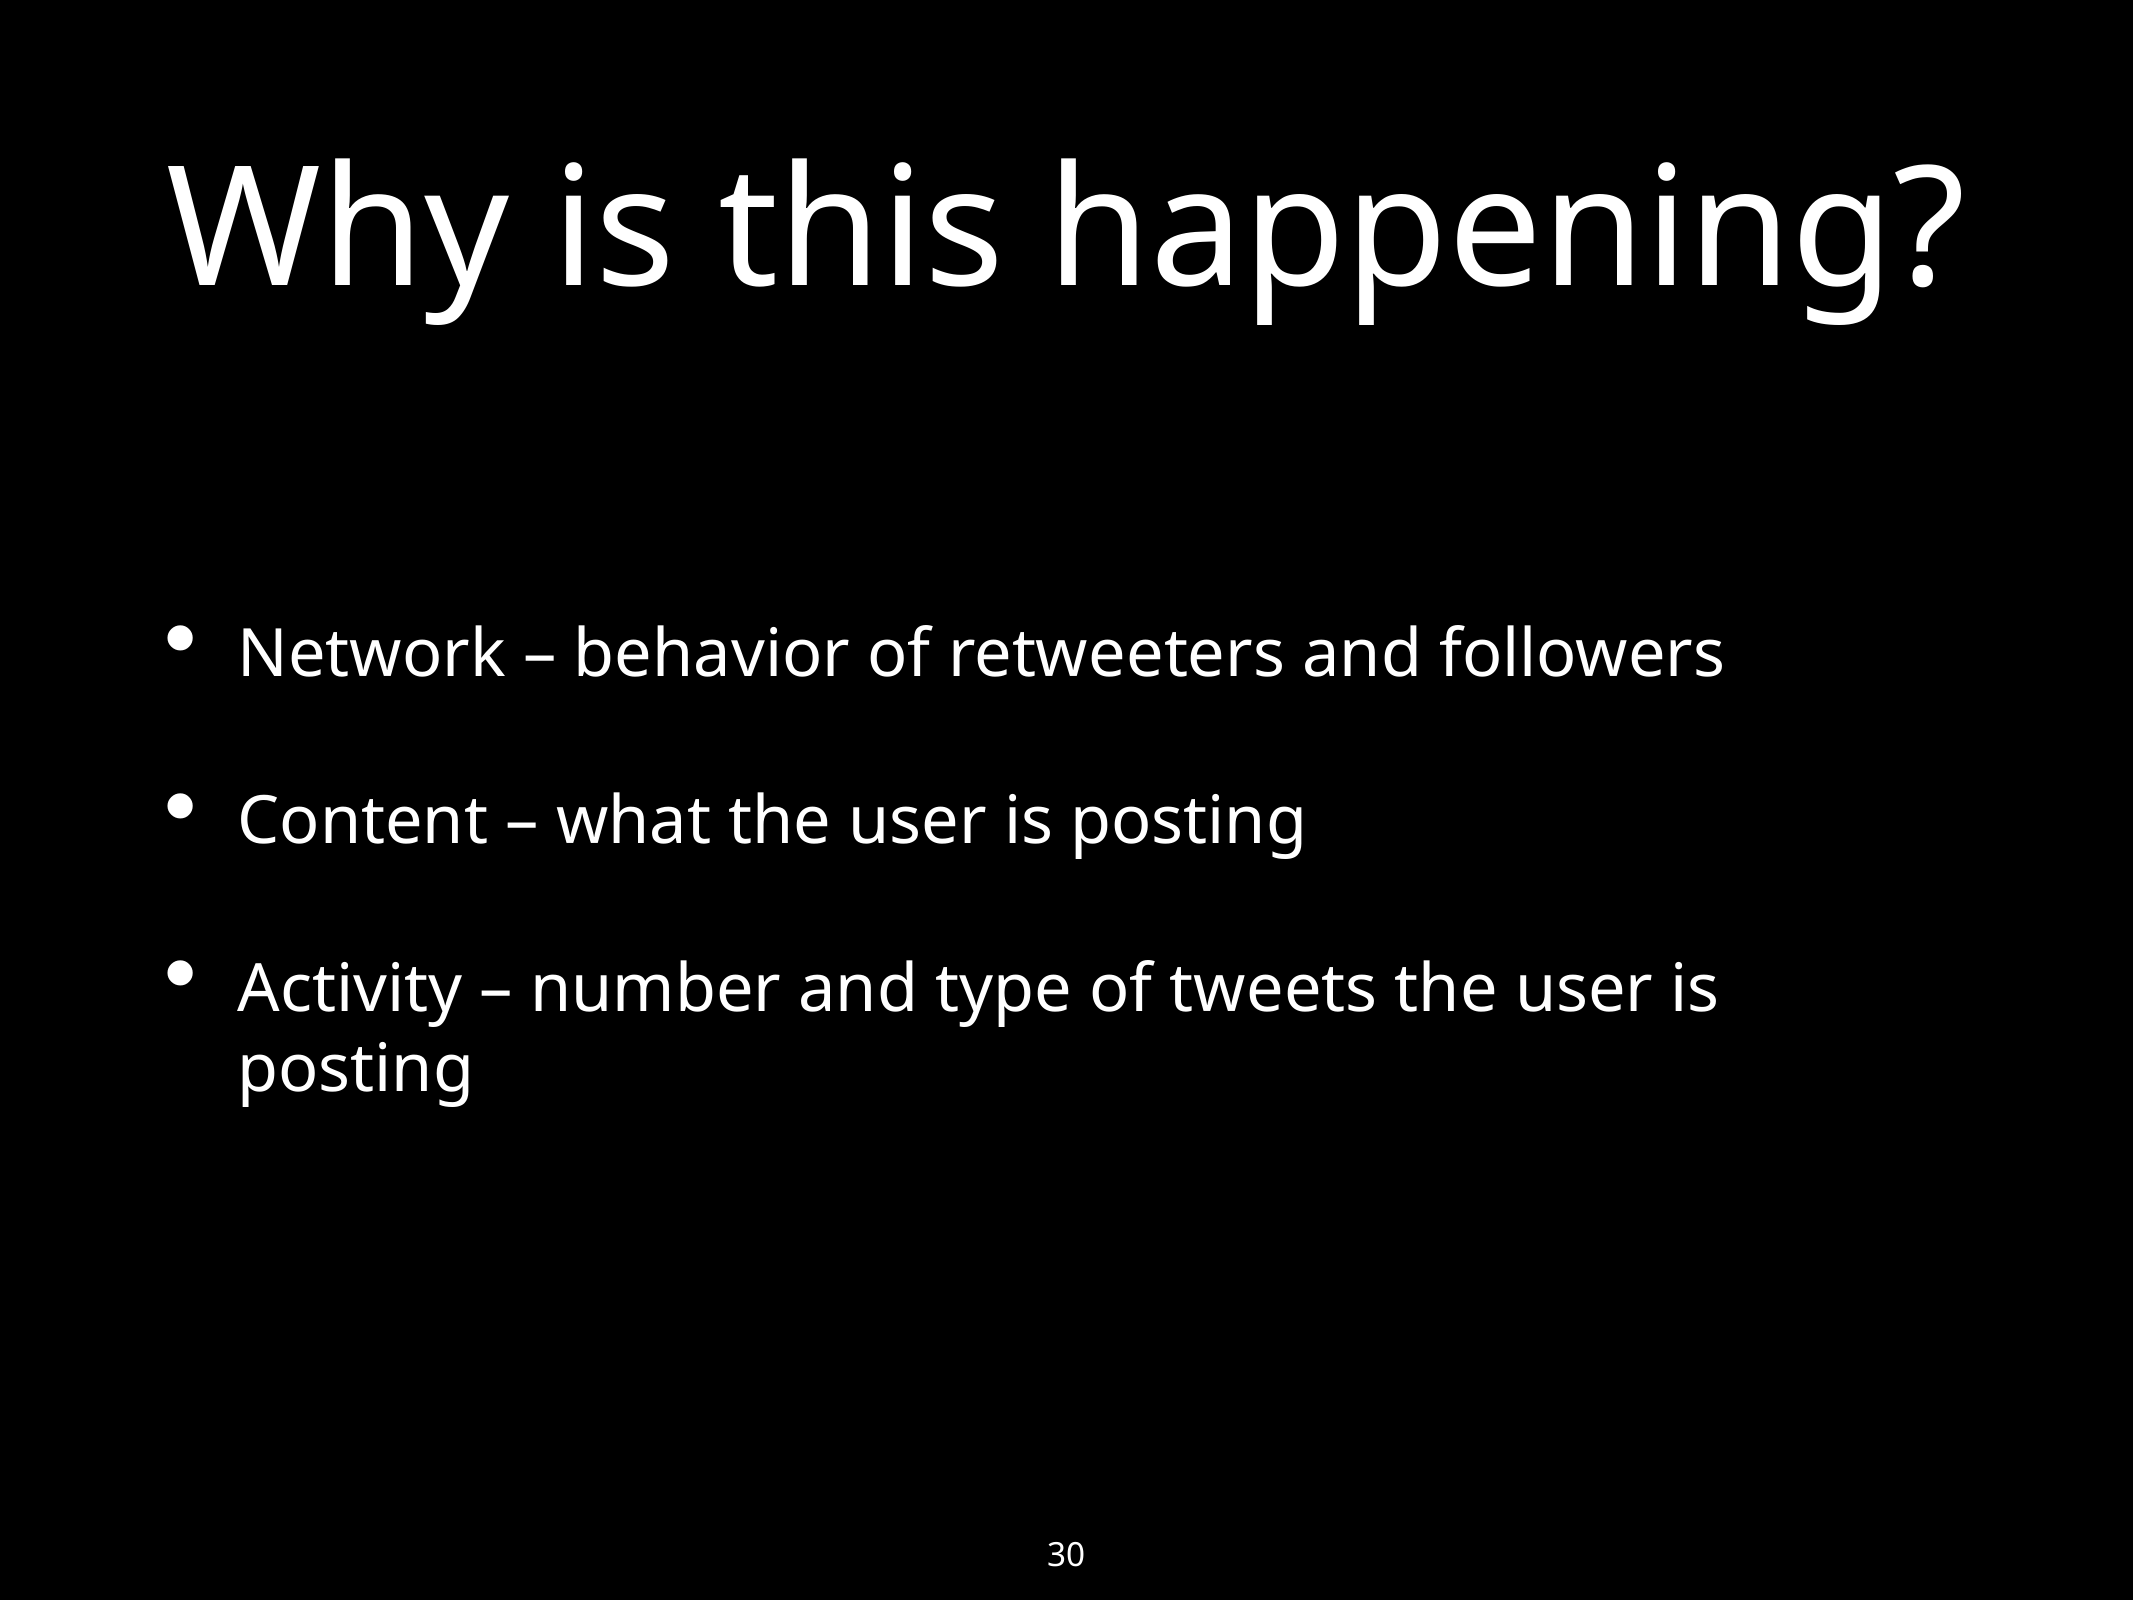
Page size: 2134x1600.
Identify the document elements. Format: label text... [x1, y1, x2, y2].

title Why is this happening? [155, 41, 1978, 397]
slide_number 30 [1037, 1524, 1095, 1579]
list Network – behavior of retweeters and followers Content – what the user is posting Activity – number and type of tweets the user is posting [155, 424, 1978, 1457]
